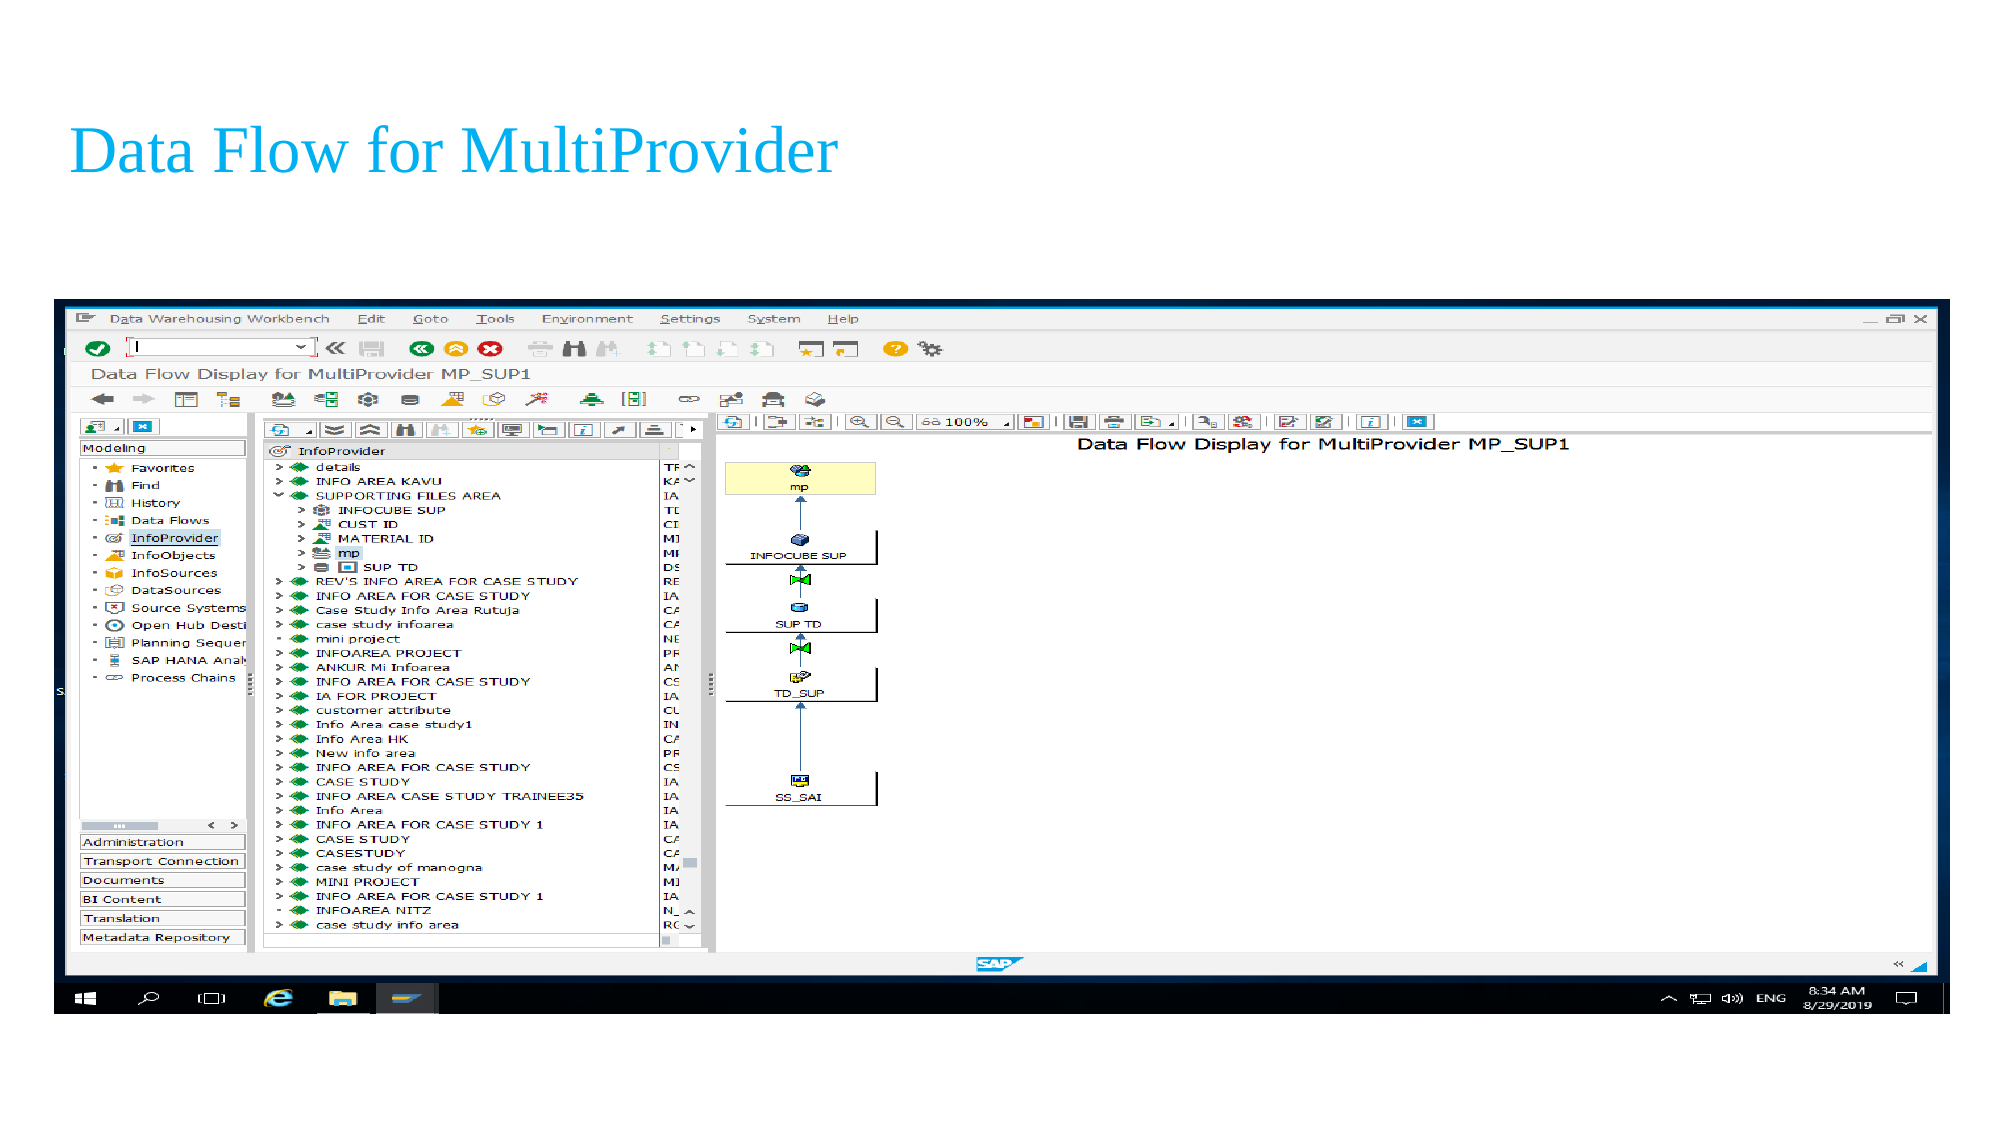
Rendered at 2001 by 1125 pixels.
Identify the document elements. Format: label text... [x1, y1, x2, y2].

title Data Flow for MultiProvider [54, 90, 1950, 212]
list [54, 299, 1950, 1014]
